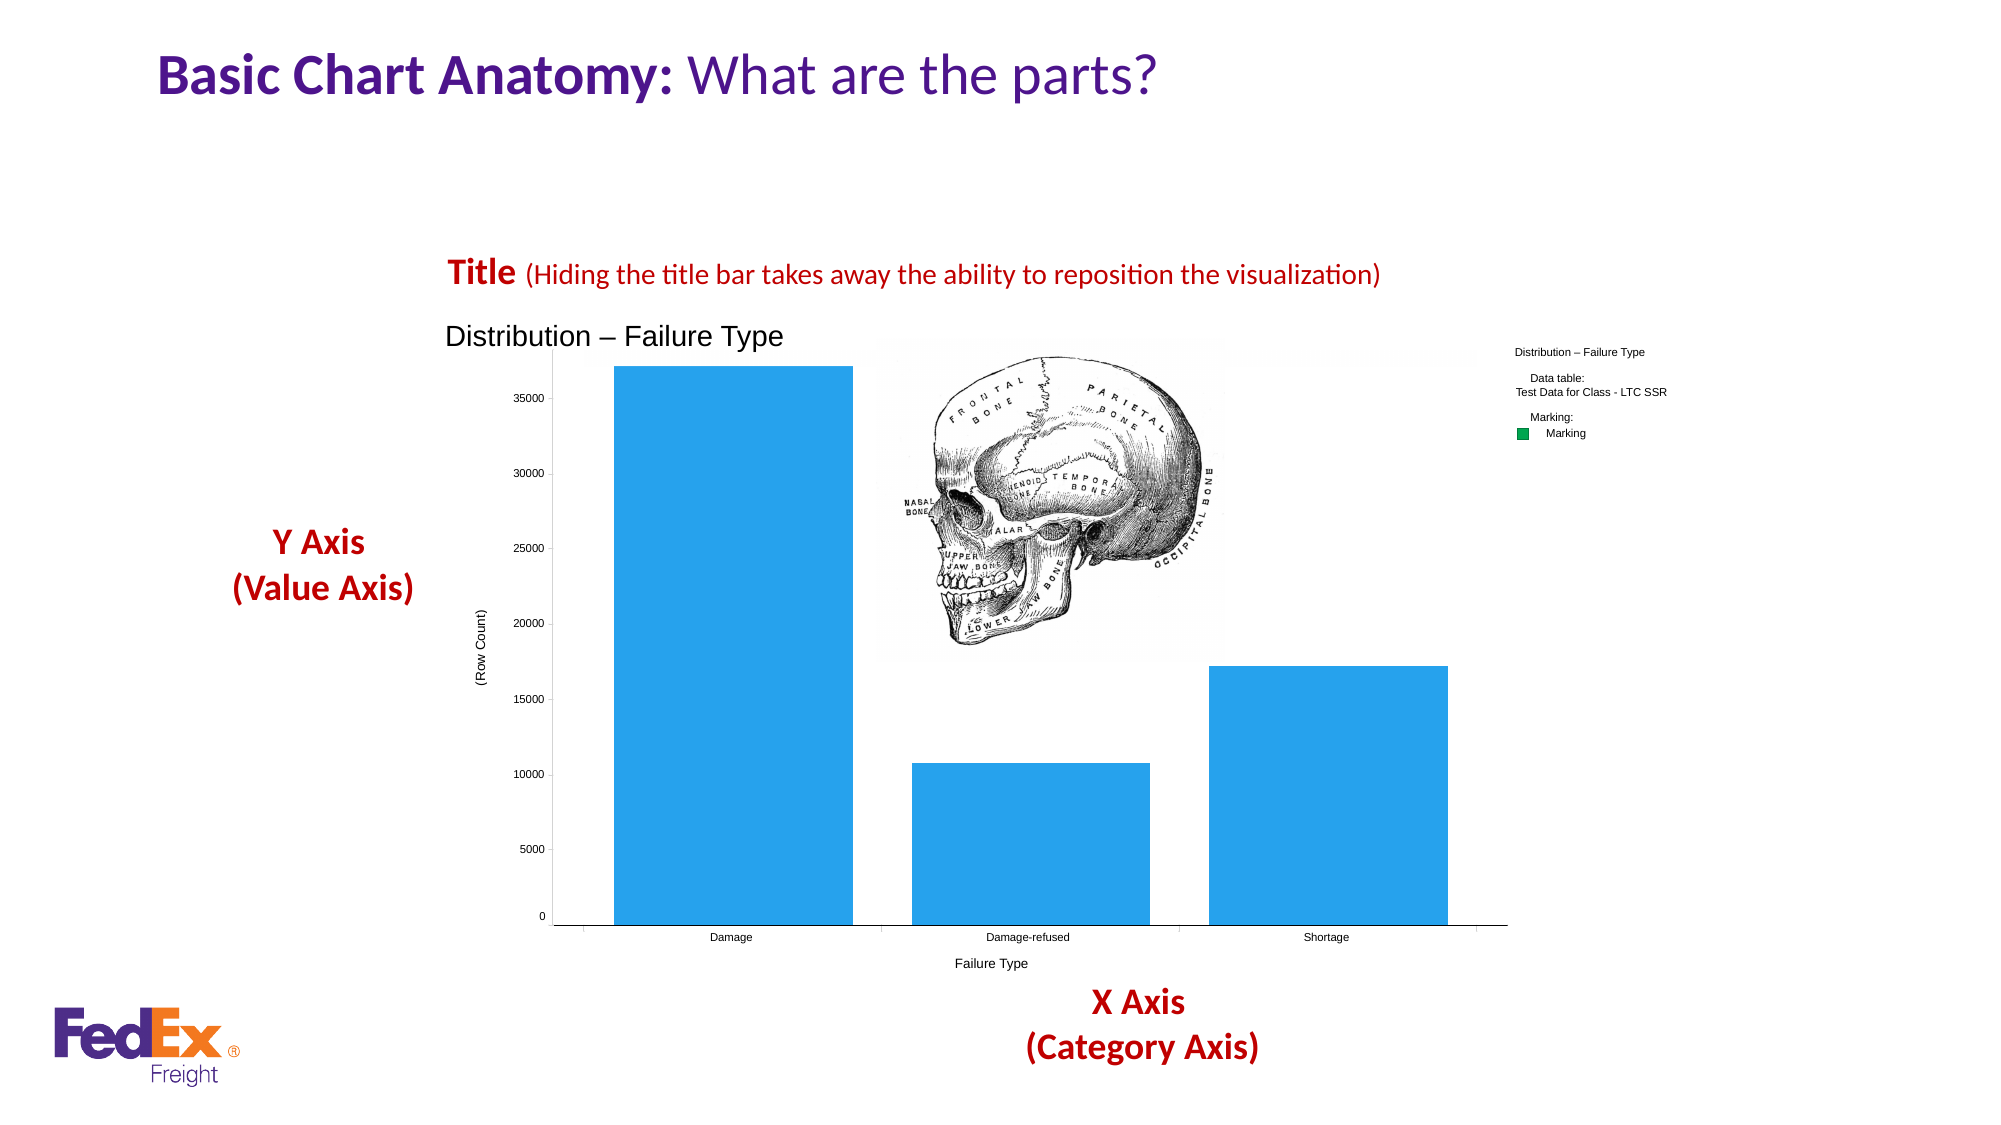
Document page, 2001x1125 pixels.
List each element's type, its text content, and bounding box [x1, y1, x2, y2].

title Basic Chart Anatomy: What are the parts? [157, 43, 1843, 195]
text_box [215, 239, 1707, 1077]
picture [54, 1006, 240, 1088]
